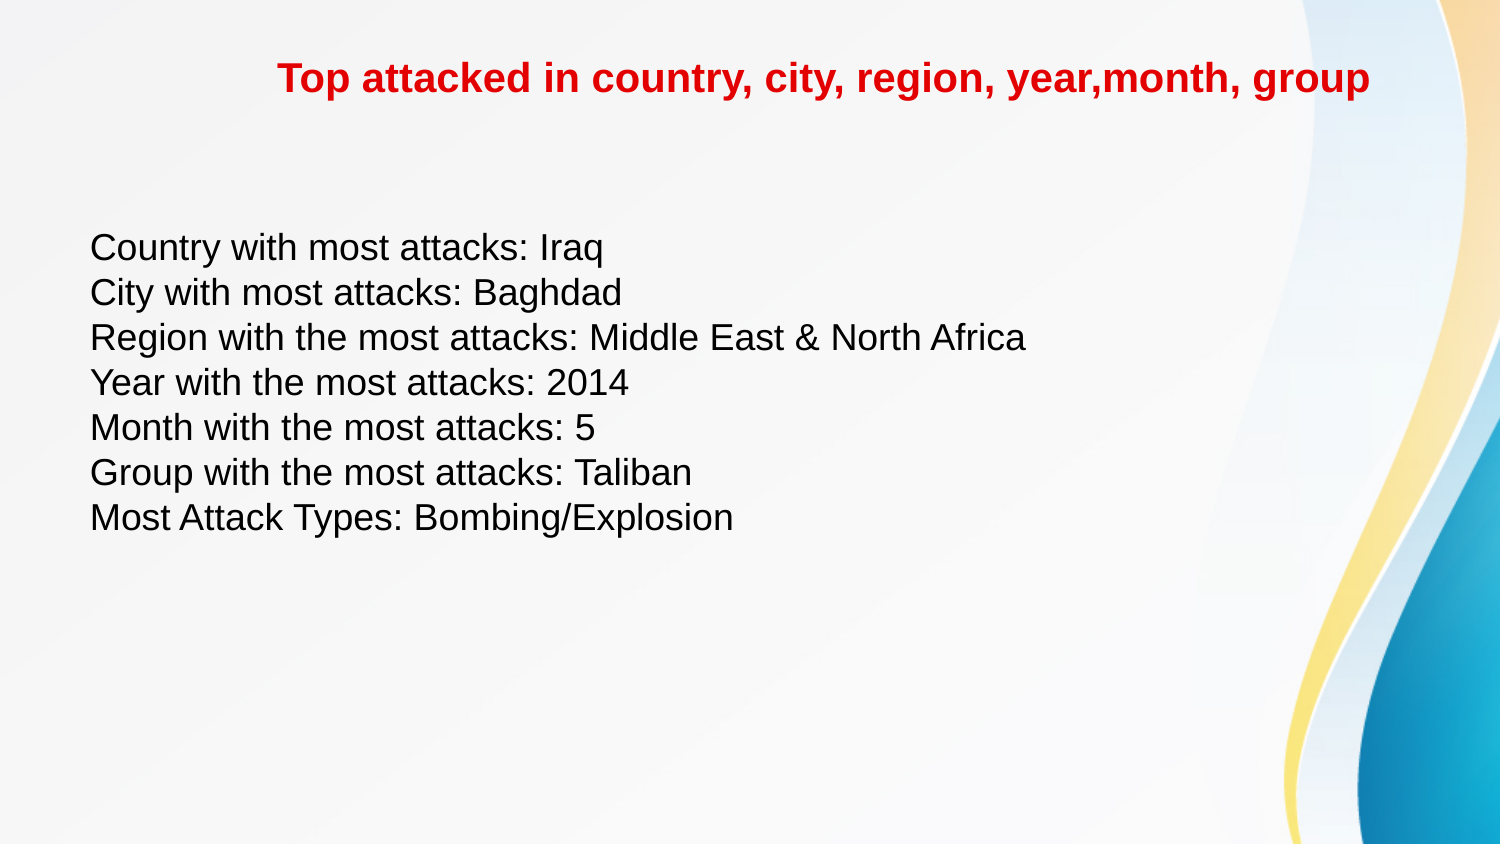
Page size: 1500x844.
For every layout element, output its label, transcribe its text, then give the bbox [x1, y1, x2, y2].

list Country with most attacks: Iraq City with most attacks: Baghdad Region with the most attacks: Middle East & North Africa Year with the most attacks: 2014 Month with the most attacks: 5 Group with the most attacks: Taliban Most Attack Types: Bombing/Explosion [74, 170, 1426, 755]
picture [0, 0, 1500, 844]
title Top attacked in country, city, region, year,month, group [112, 59, 1426, 143]
